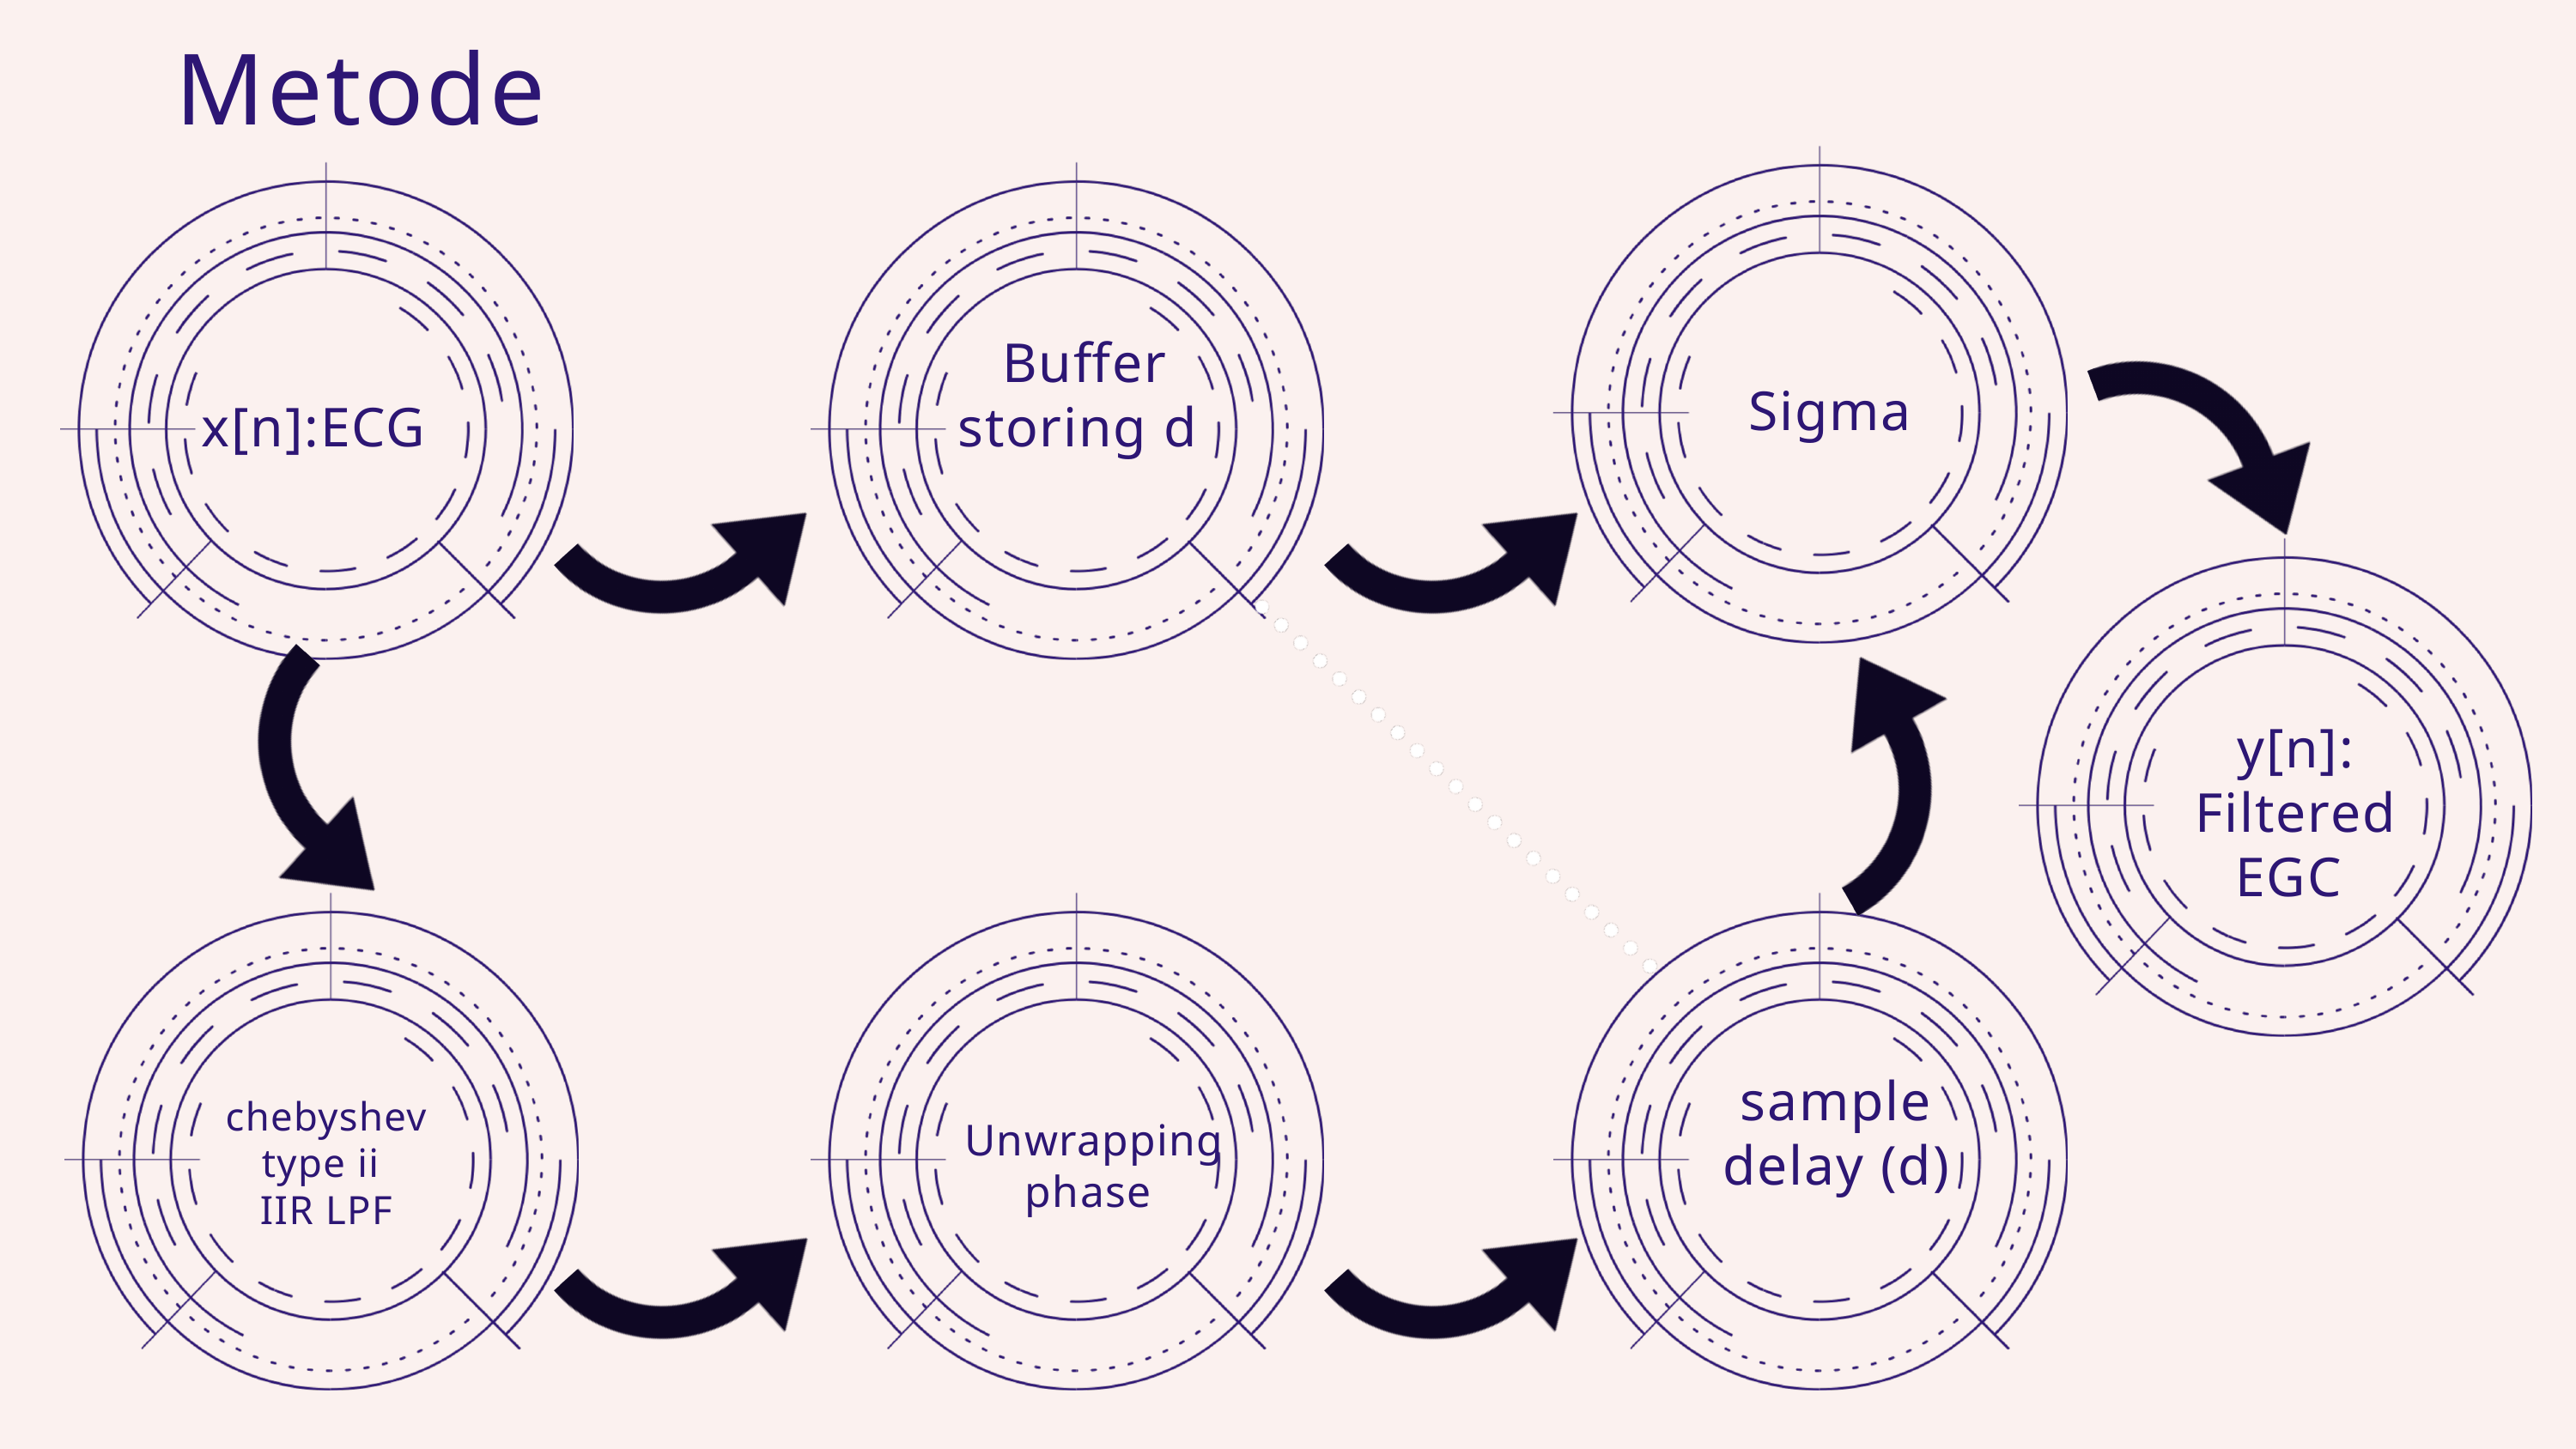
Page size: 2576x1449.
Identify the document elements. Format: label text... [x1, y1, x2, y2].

text_box Metode [175, 27, 1811, 145]
picture [60, 137, 2532, 1428]
